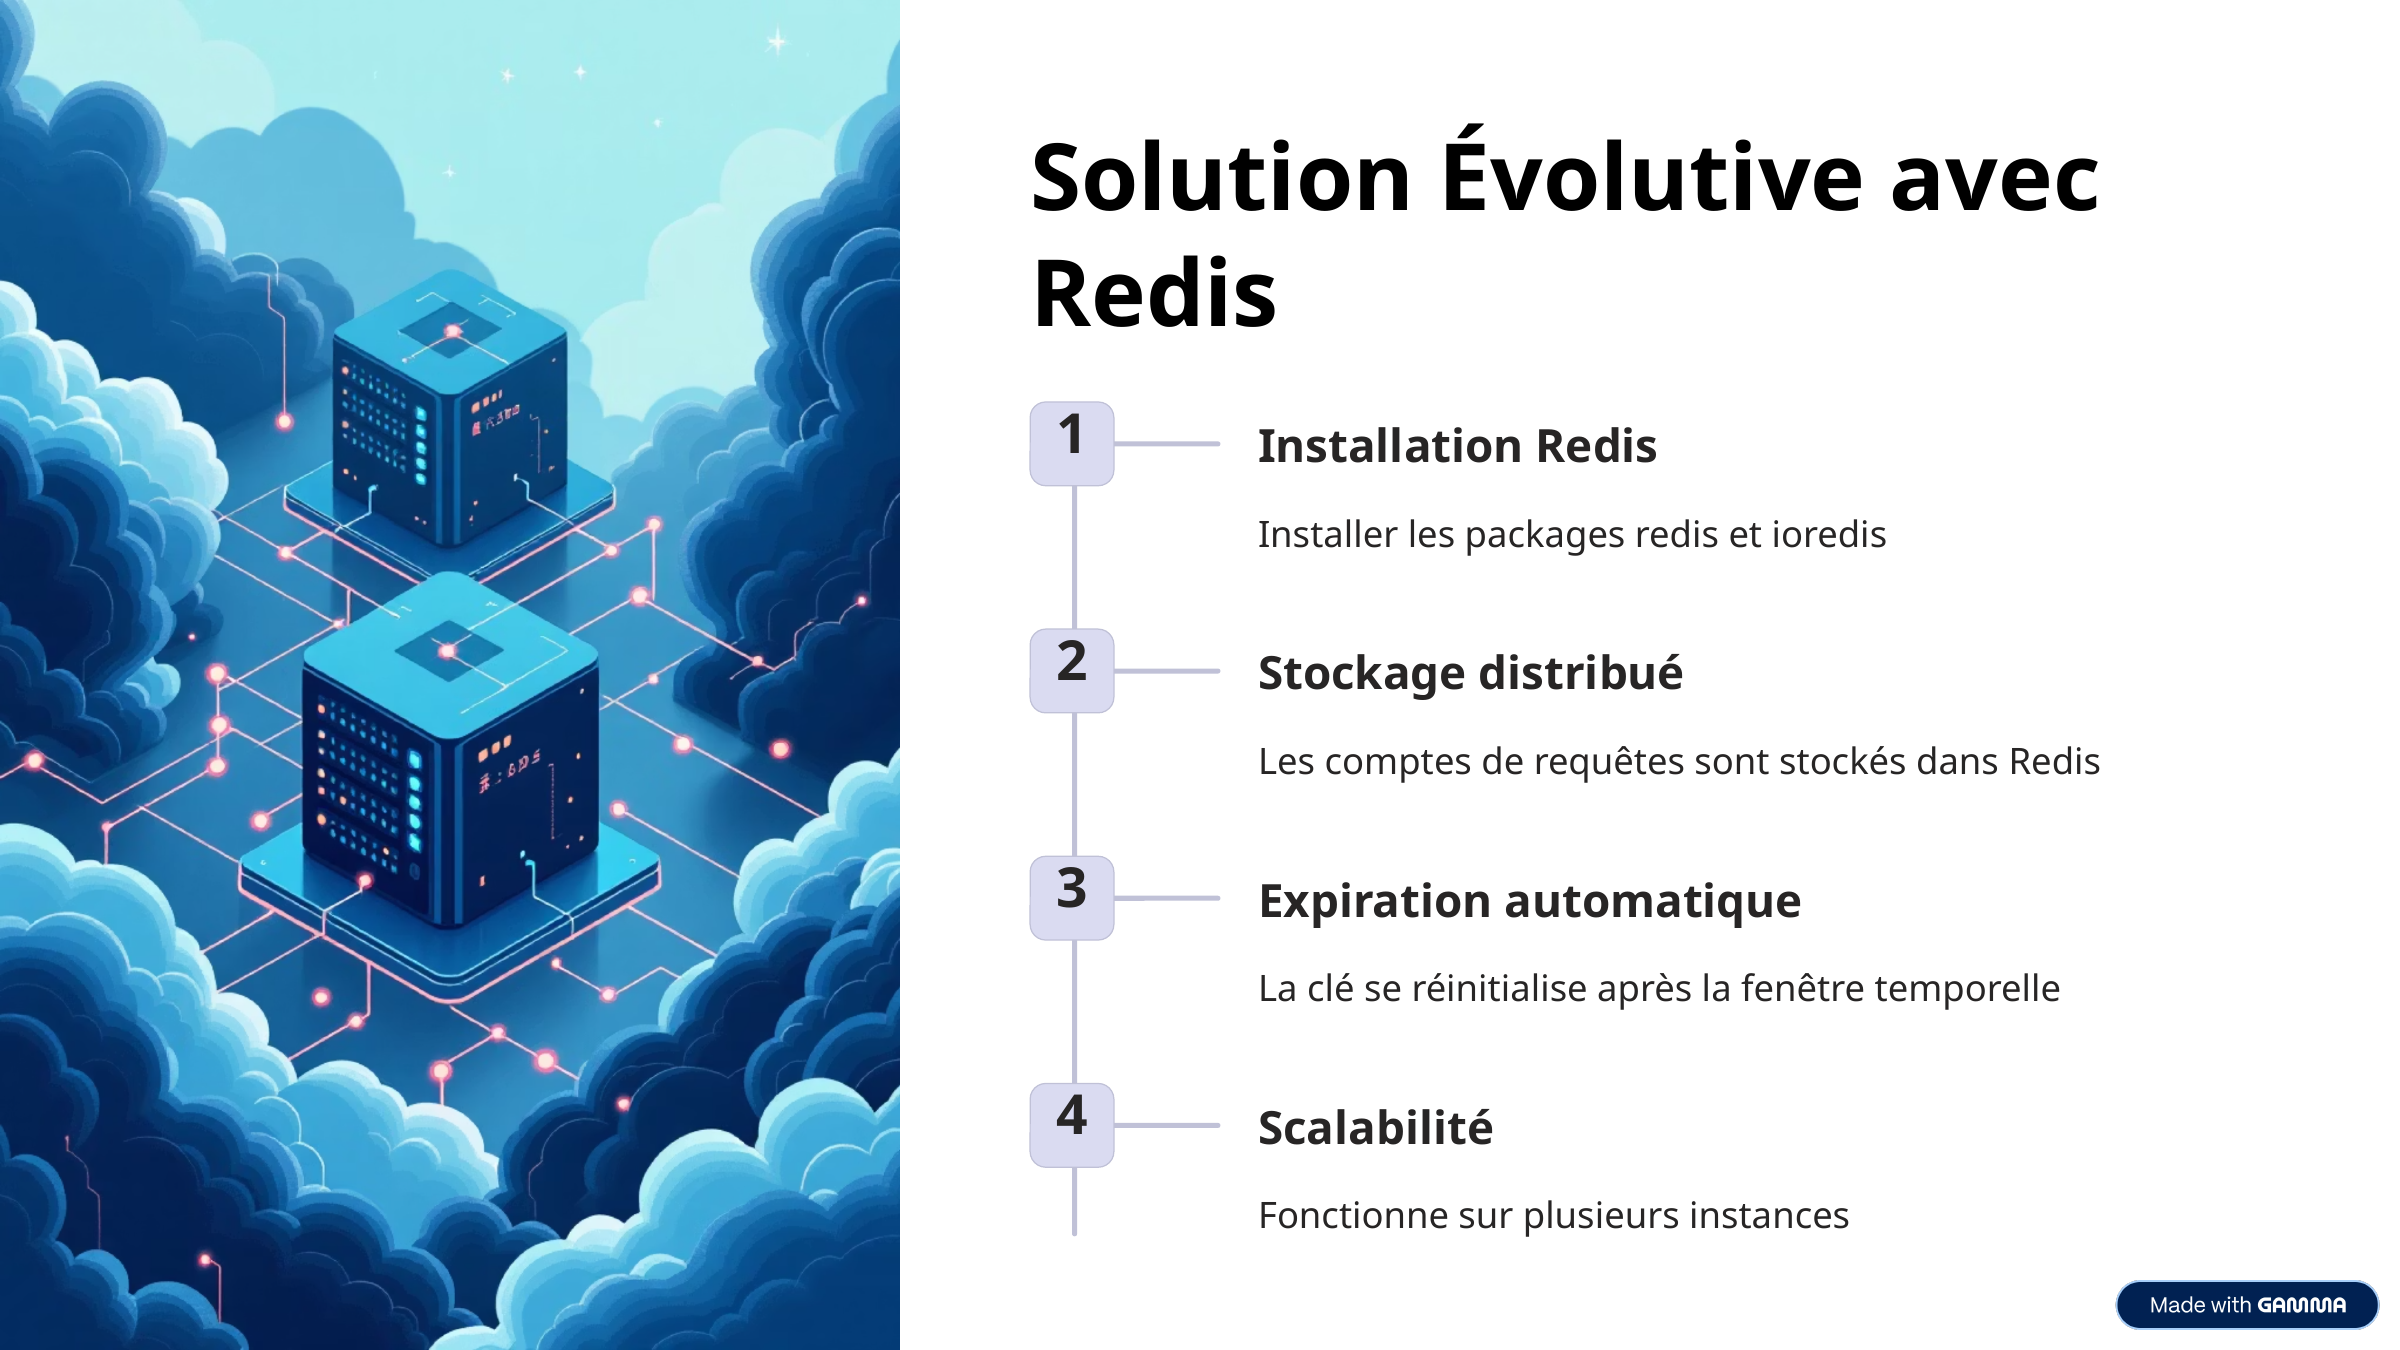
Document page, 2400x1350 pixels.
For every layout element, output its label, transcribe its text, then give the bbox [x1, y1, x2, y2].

text_box Fonctionne sur plusieurs instances [1258, 1176, 2270, 1237]
text_box Expiration automatique [1258, 869, 1785, 928]
text_box 4 [1044, 1090, 1100, 1161]
text_box Solution Évolutive avec Redis [1030, 113, 2270, 347]
text_box 2 [1044, 636, 1100, 706]
text_box Installation Redis [1258, 414, 1724, 473]
text_box Installer les packages redis et ioredis [1258, 495, 2270, 555]
text_box [1030, 1083, 1114, 1168]
text_box [1114, 895, 1221, 901]
text_box 3 [1044, 863, 1100, 934]
picture [0, 0, 900, 1350]
text_box [1030, 629, 1114, 713]
text_box [1114, 441, 1221, 447]
text_box [1072, 941, 1078, 1083]
text_box [1072, 713, 1078, 856]
text_box [1114, 668, 1221, 674]
text_box [1072, 1168, 1078, 1237]
text_box Les comptes de requêtes sont stockés dans Redis [1258, 722, 2270, 782]
text_box [1030, 856, 1114, 941]
text_box Scalabilité [1258, 1096, 1724, 1155]
text_box [1114, 1122, 1221, 1128]
text_box 1 [1044, 409, 1100, 479]
text_box Stockage distribué [1258, 641, 1724, 700]
text_box [1072, 486, 1078, 629]
picture [2106, 1271, 2389, 1339]
text_box La clé se réinitialise après la fenêtre temporelle [1258, 949, 2270, 1010]
text_box [1030, 401, 1114, 486]
